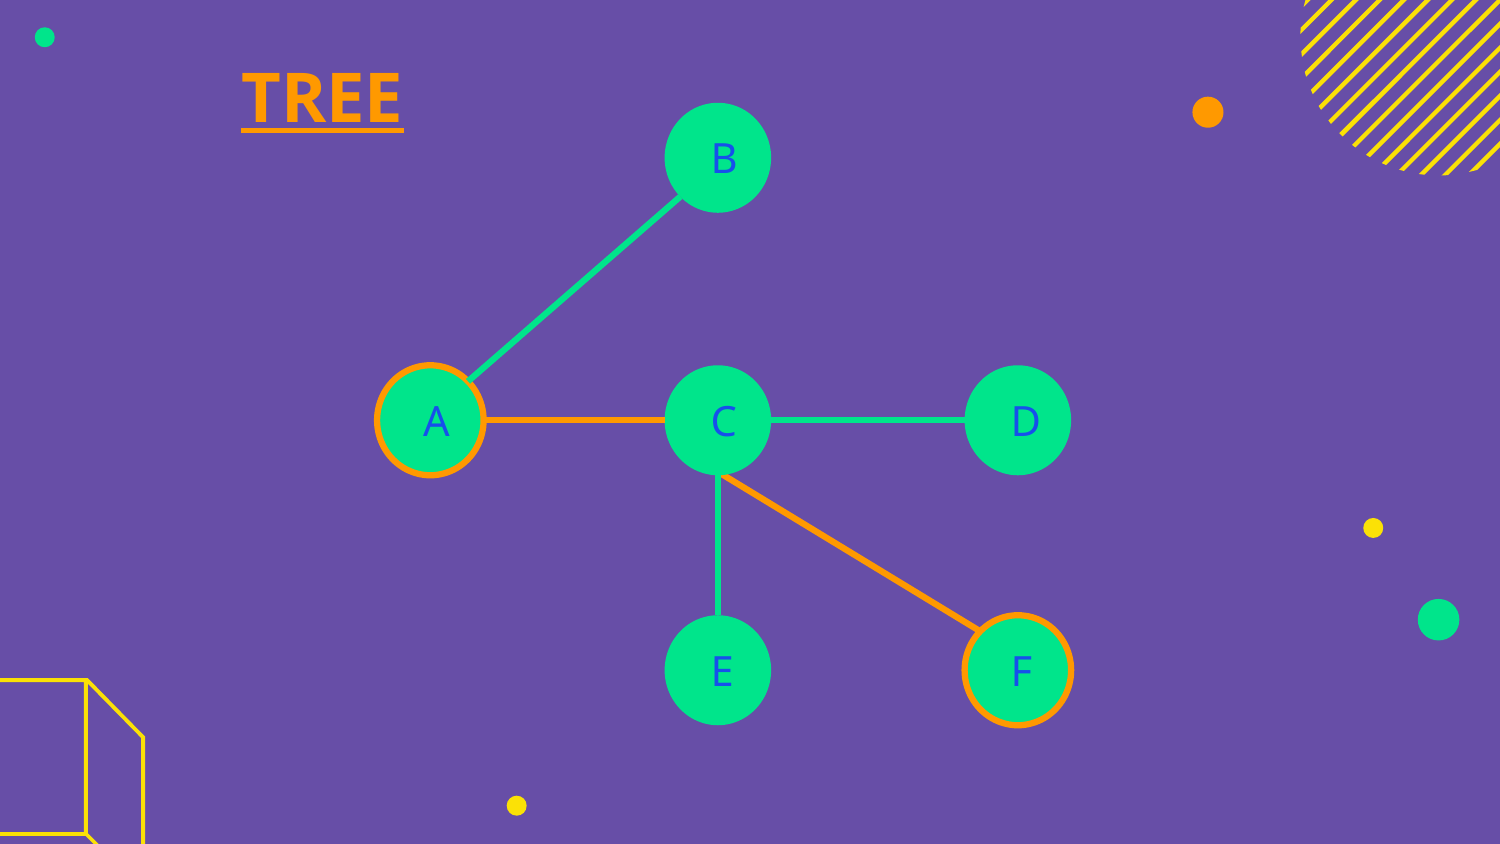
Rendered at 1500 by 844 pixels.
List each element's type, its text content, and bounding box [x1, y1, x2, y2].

text_box TREE [226, 39, 553, 152]
text_box [964, 365, 1072, 476]
text_box D [995, 379, 1041, 460]
text_box [377, 365, 484, 476]
text_box [664, 365, 772, 476]
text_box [467, 196, 681, 382]
text_box B [695, 117, 741, 198]
text_box F [995, 629, 1041, 710]
text_box E [695, 629, 741, 710]
text_box [964, 615, 1072, 726]
text_box [664, 102, 772, 213]
text_box A [408, 379, 453, 460]
text_box C [695, 379, 741, 460]
text_box [664, 615, 772, 726]
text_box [717, 475, 981, 632]
